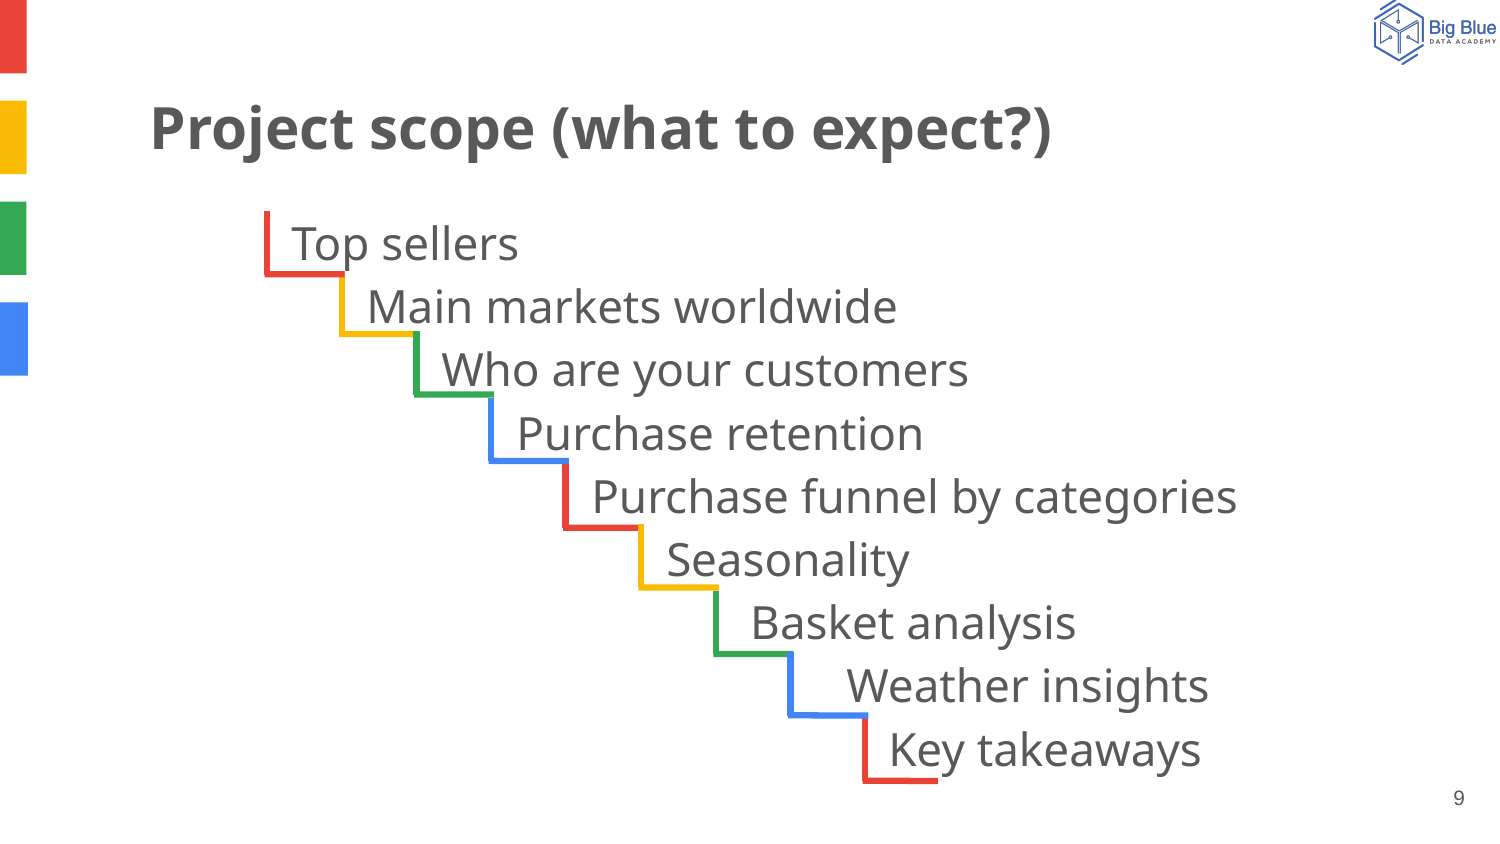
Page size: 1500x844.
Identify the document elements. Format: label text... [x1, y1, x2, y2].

subtitle Top sellers Main markets worldwide Who are your customers Purchase retention Purchase funnel by categories Seasonality Basket analysis Weather insights Key takeaways [201, 191, 1342, 821]
slide_number 9 [1389, 764, 1480, 830]
title Project scope (what to expect?) [134, 75, 1448, 174]
picture [1374, 0, 1496, 65]
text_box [264, 210, 939, 782]
